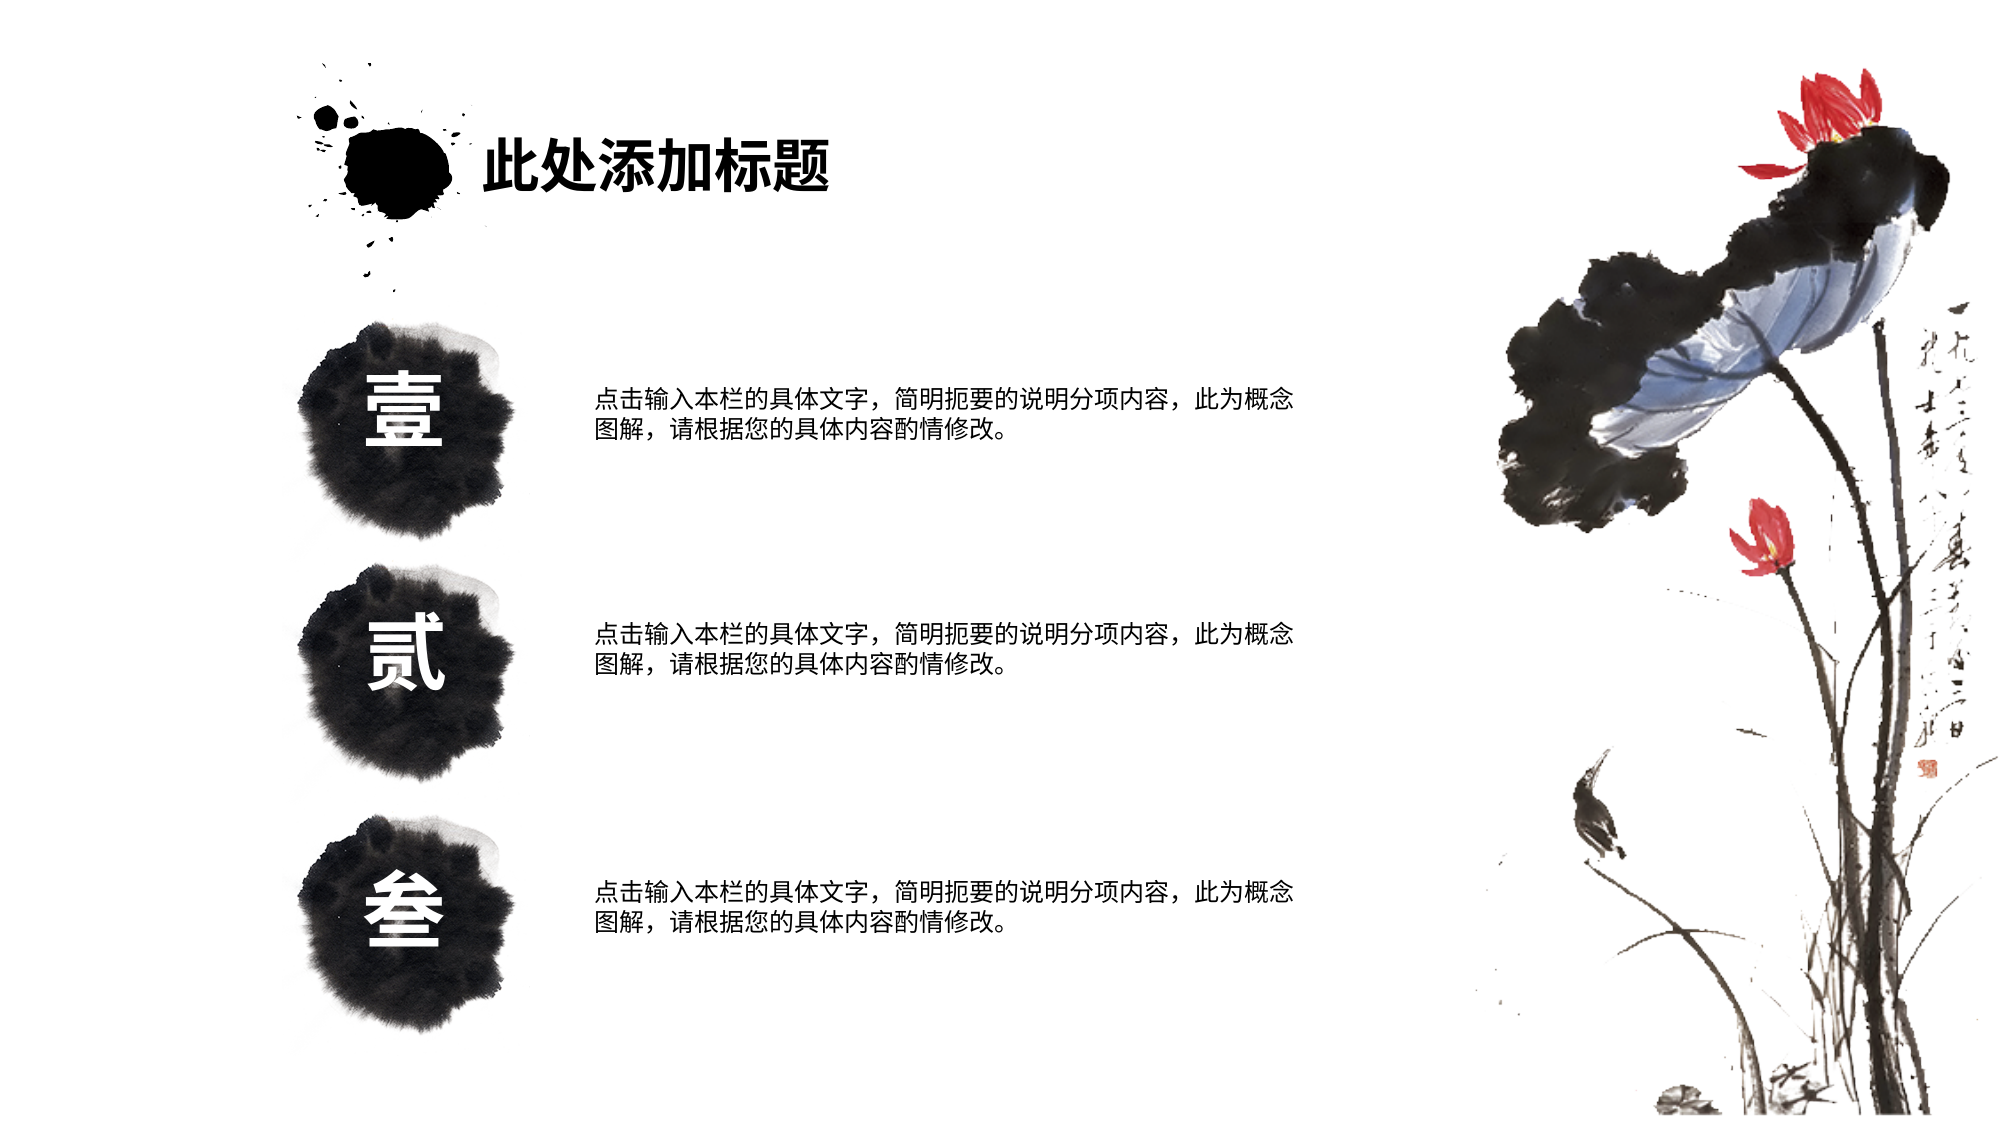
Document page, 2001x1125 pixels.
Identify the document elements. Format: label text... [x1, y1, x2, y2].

picture [1419, 0, 2000, 1125]
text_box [295, 63, 971, 293]
text_box 点击输入本栏的具体文字，简明扼要的说明分项内容，此为概念图解，请根据您的具体内容酌情修改。 [580, 869, 1323, 944]
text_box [282, 543, 530, 794]
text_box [282, 794, 530, 1056]
text_box 点击输入本栏的具体文字，简明扼要的说明分项内容，此为概念图解，请根据您的具体内容酌情修改。 [580, 610, 1323, 686]
text_box 点击输入本栏的具体文字，简明扼要的说明分项内容，此为概念图解，请根据您的具体内容酌情修改。 [580, 376, 1323, 451]
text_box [282, 301, 530, 543]
